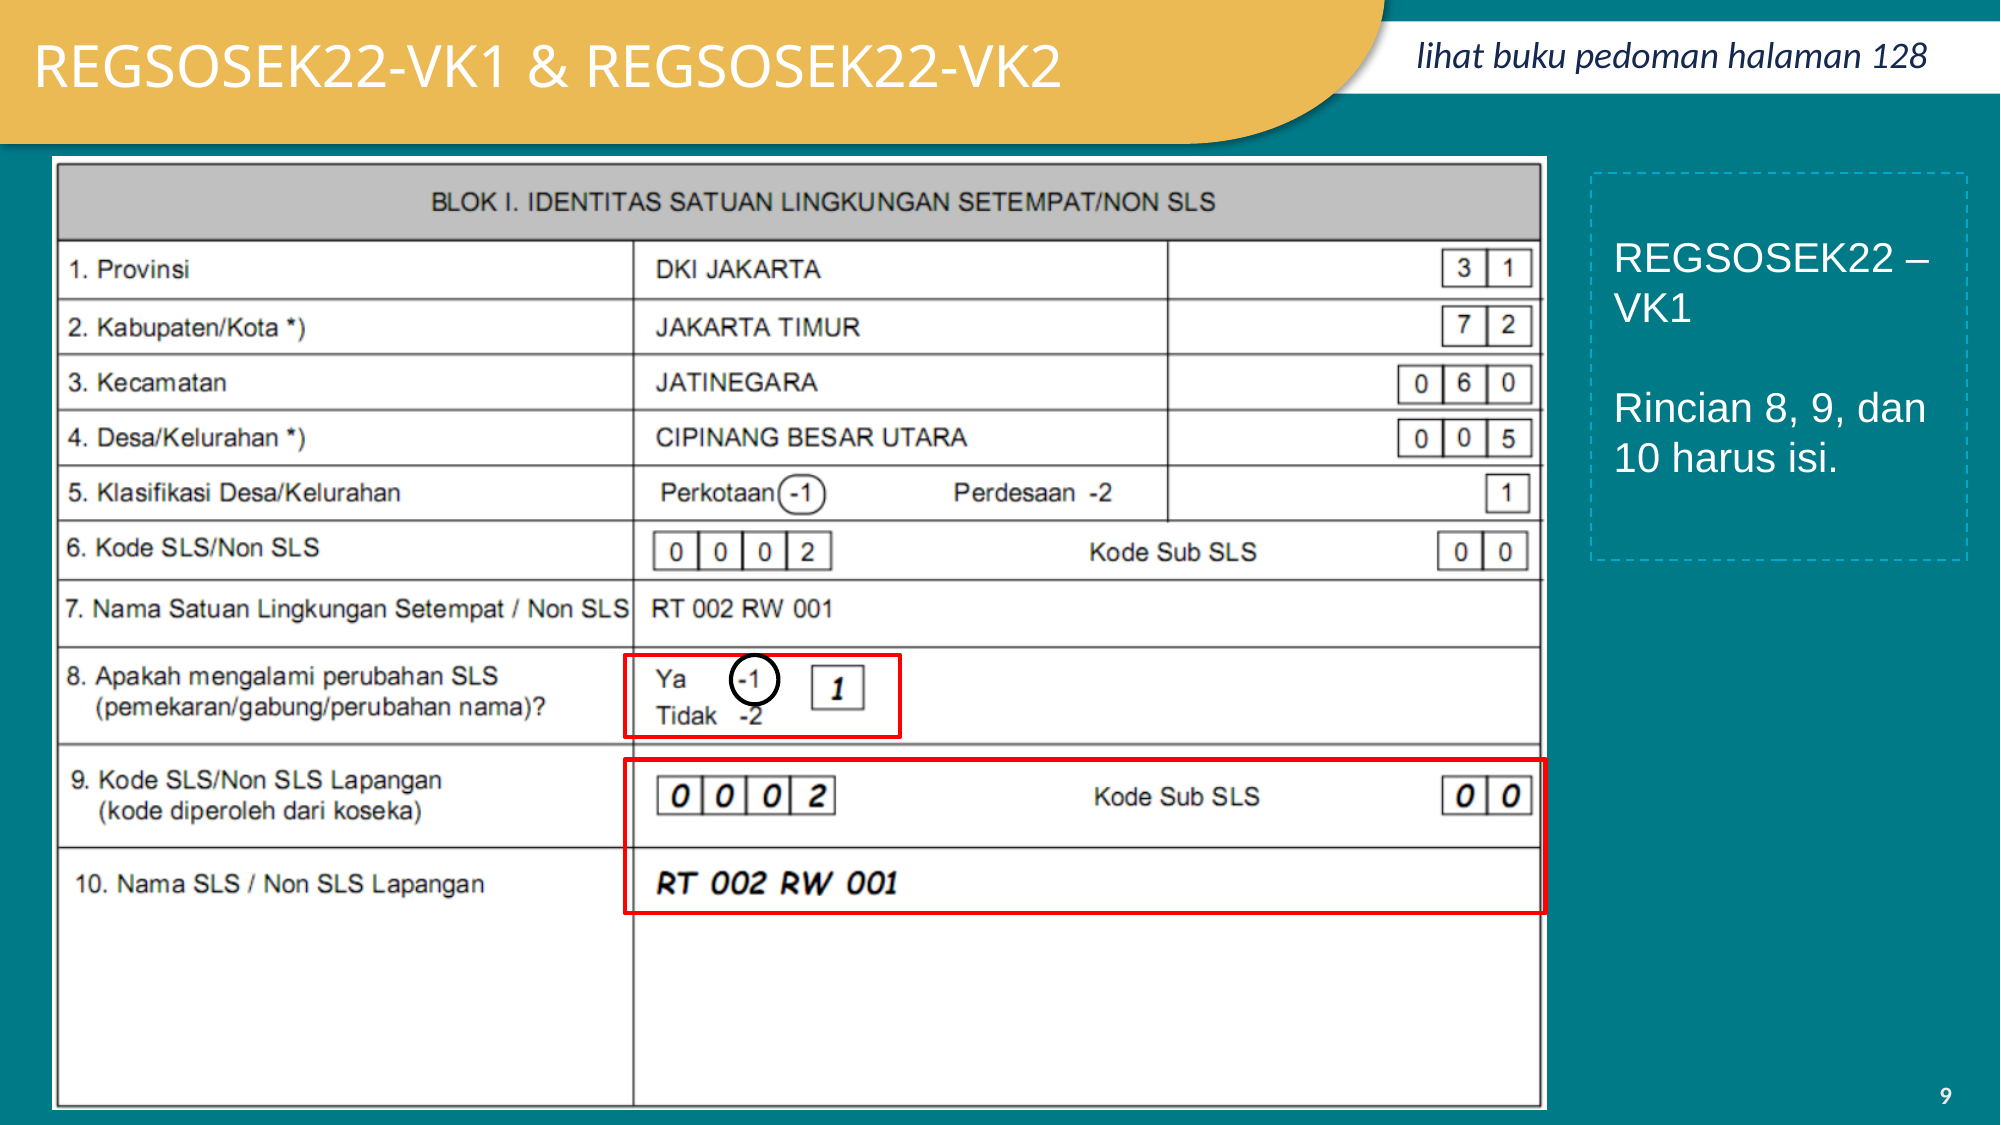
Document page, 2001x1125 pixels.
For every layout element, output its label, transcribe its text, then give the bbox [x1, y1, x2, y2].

text_box lihat buku pedoman halaman 128 [1401, 23, 1949, 84]
picture [51, 156, 1548, 1110]
text_box REGSOSEK22-VK1 & REGSOSEK22-VK2 [17, 21, 1475, 107]
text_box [1590, 156, 1968, 561]
text_box [1475, 21, 2000, 94]
text_box [0, 0, 1385, 144]
slide_number ‹#› [1896, 1065, 1968, 1125]
